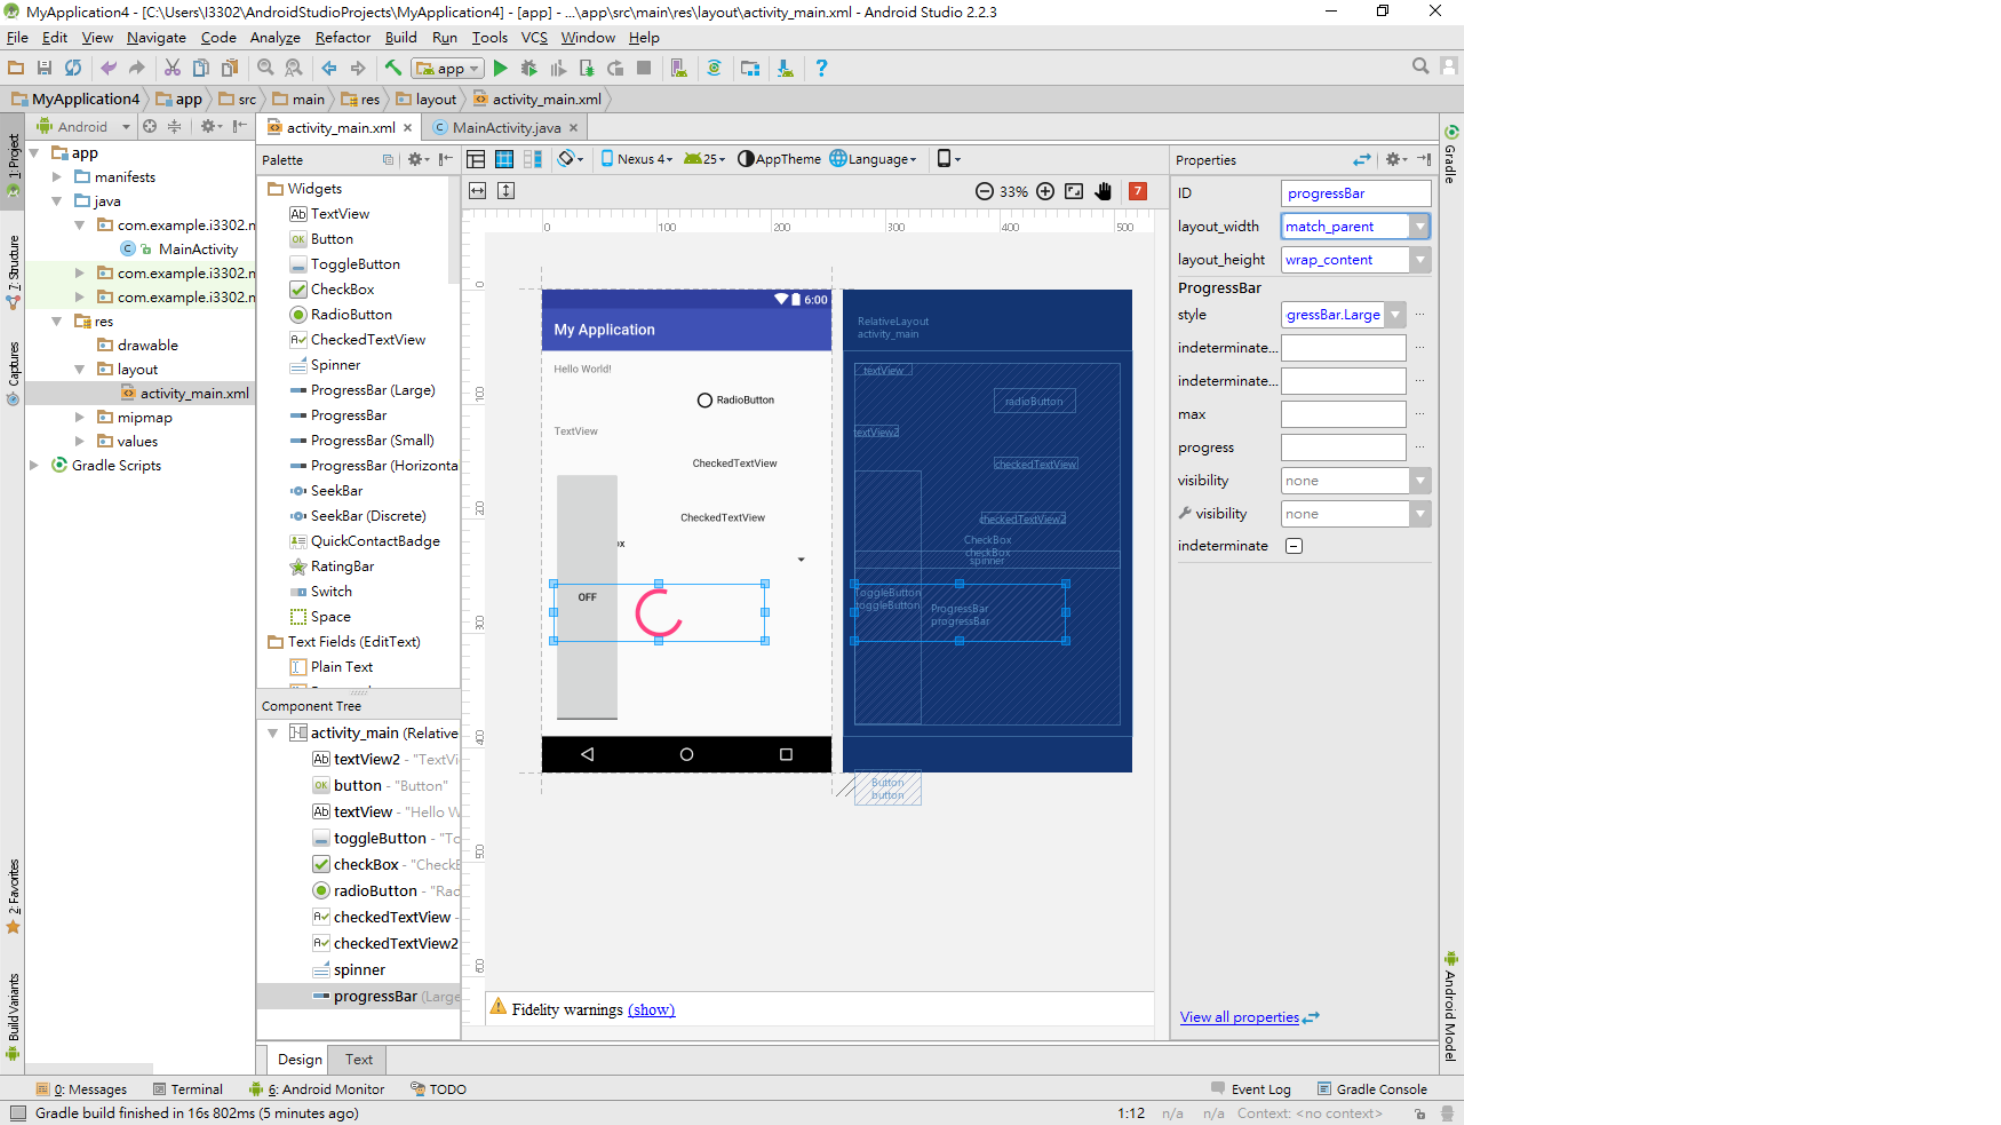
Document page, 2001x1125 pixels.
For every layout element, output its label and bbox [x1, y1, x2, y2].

list [0, 0, 1464, 1125]
